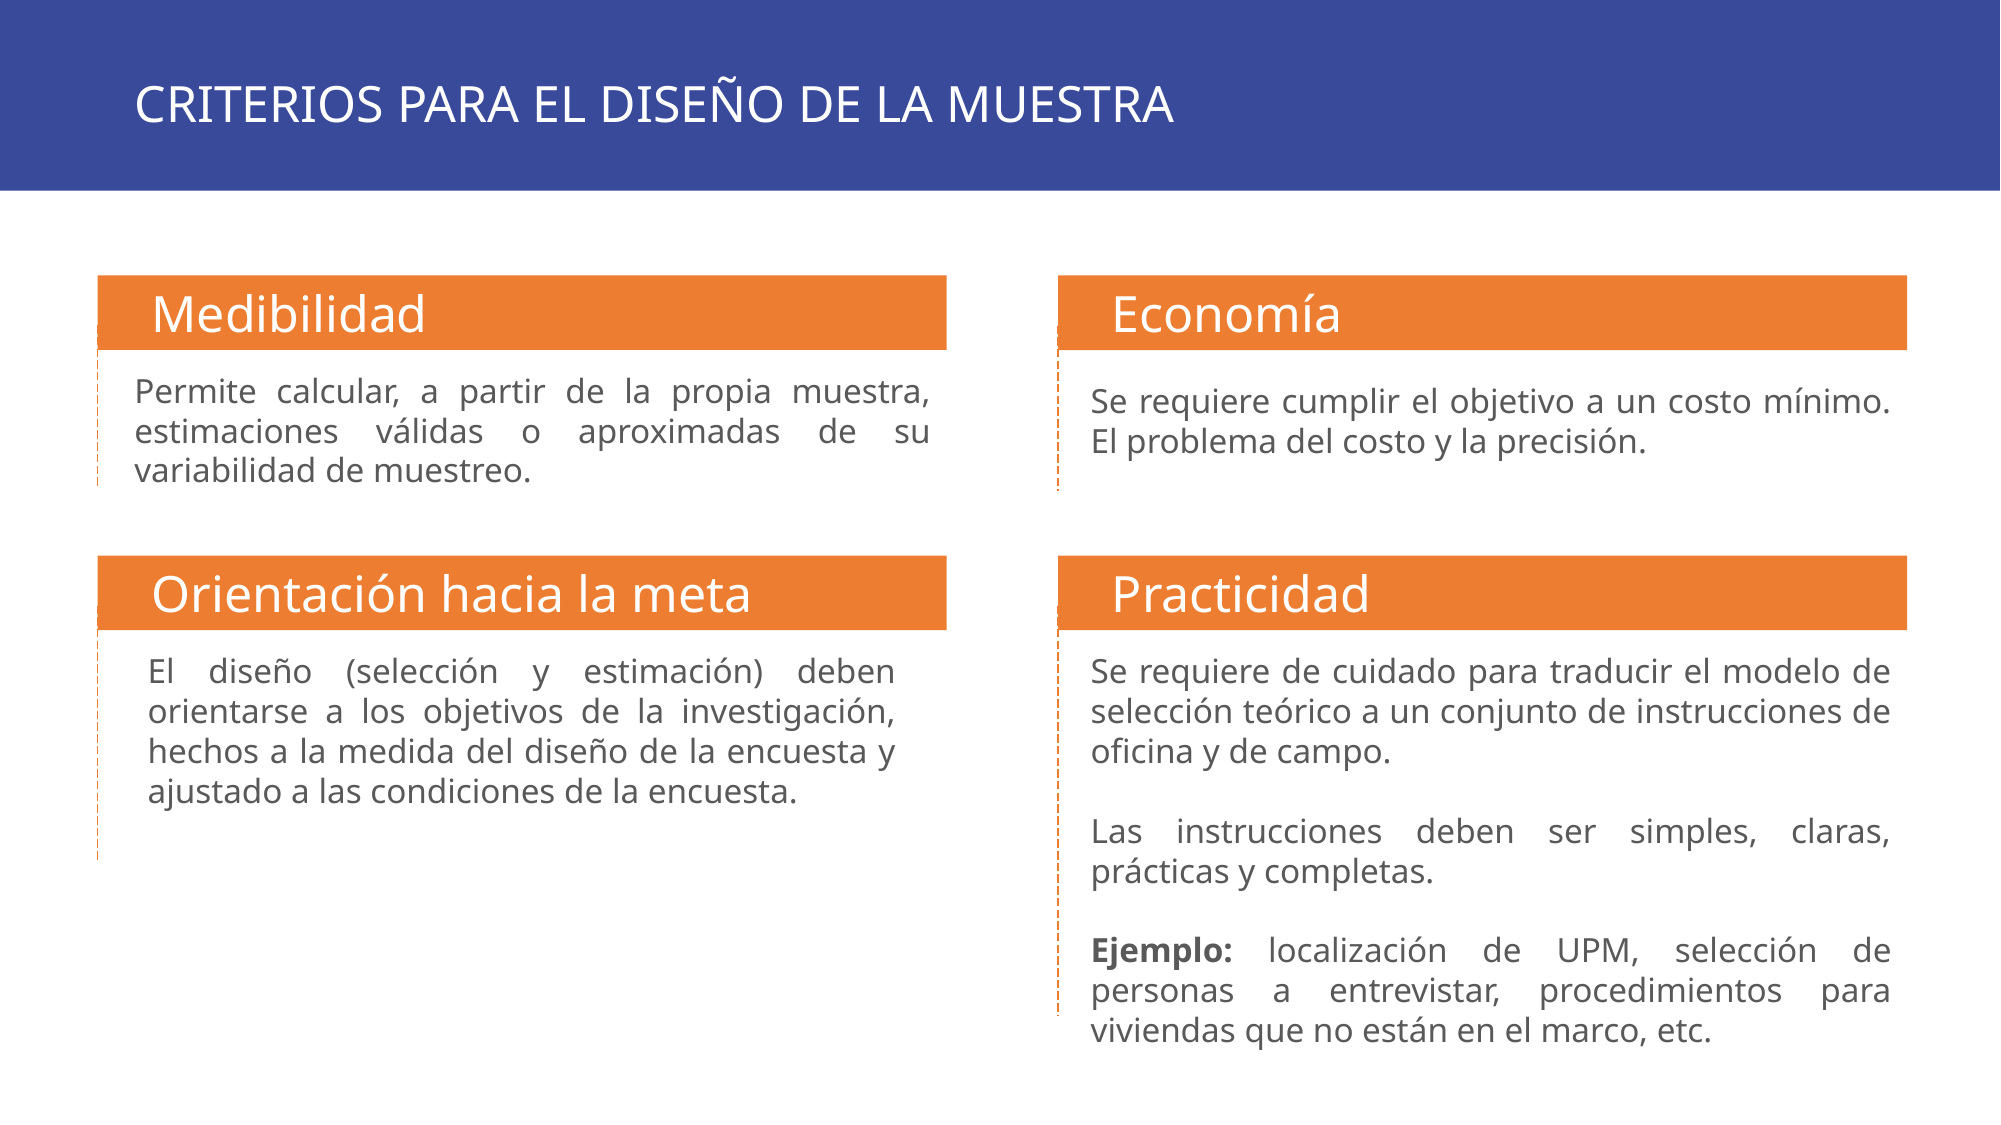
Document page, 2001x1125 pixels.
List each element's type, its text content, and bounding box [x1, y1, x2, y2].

text_box Practicidad [1058, 555, 1908, 631]
text_box CRITERIOS PARA EL DISEÑO DE LA MUESTRA [0, 0, 2000, 191]
text_box Permite calcular, a partir de la propia muestra, estimaciones válidas o aproximadas de su variabilidad de muestreo. [119, 362, 947, 497]
text_box Se requiere de cuidado para traducir el modelo de selección teórico a un conjunto de instrucciones de oficina y de campo. Las instrucciones deben ser simples, claras, prácticas y completas. Ejemplo: localización de UPM, selección de personas a entrevistar, procedimientos para viviendas que no están en el marco, etc. [1075, 642, 1908, 1057]
text_box Economía [1058, 275, 1908, 351]
text_box El diseño (selección y estimación) deben orientarse a los objetivos de la investigación, hechos a la medida del diseño de la encuesta y ajustado a las condiciones de la encuesta. [132, 642, 912, 818]
text_box Se requiere cumplir el objetivo a un costo mínimo. El problema del costo y la precisión. [1075, 372, 1908, 468]
text_box Orientación hacia la meta [97, 555, 947, 631]
text_box Medibilidad [97, 275, 947, 350]
